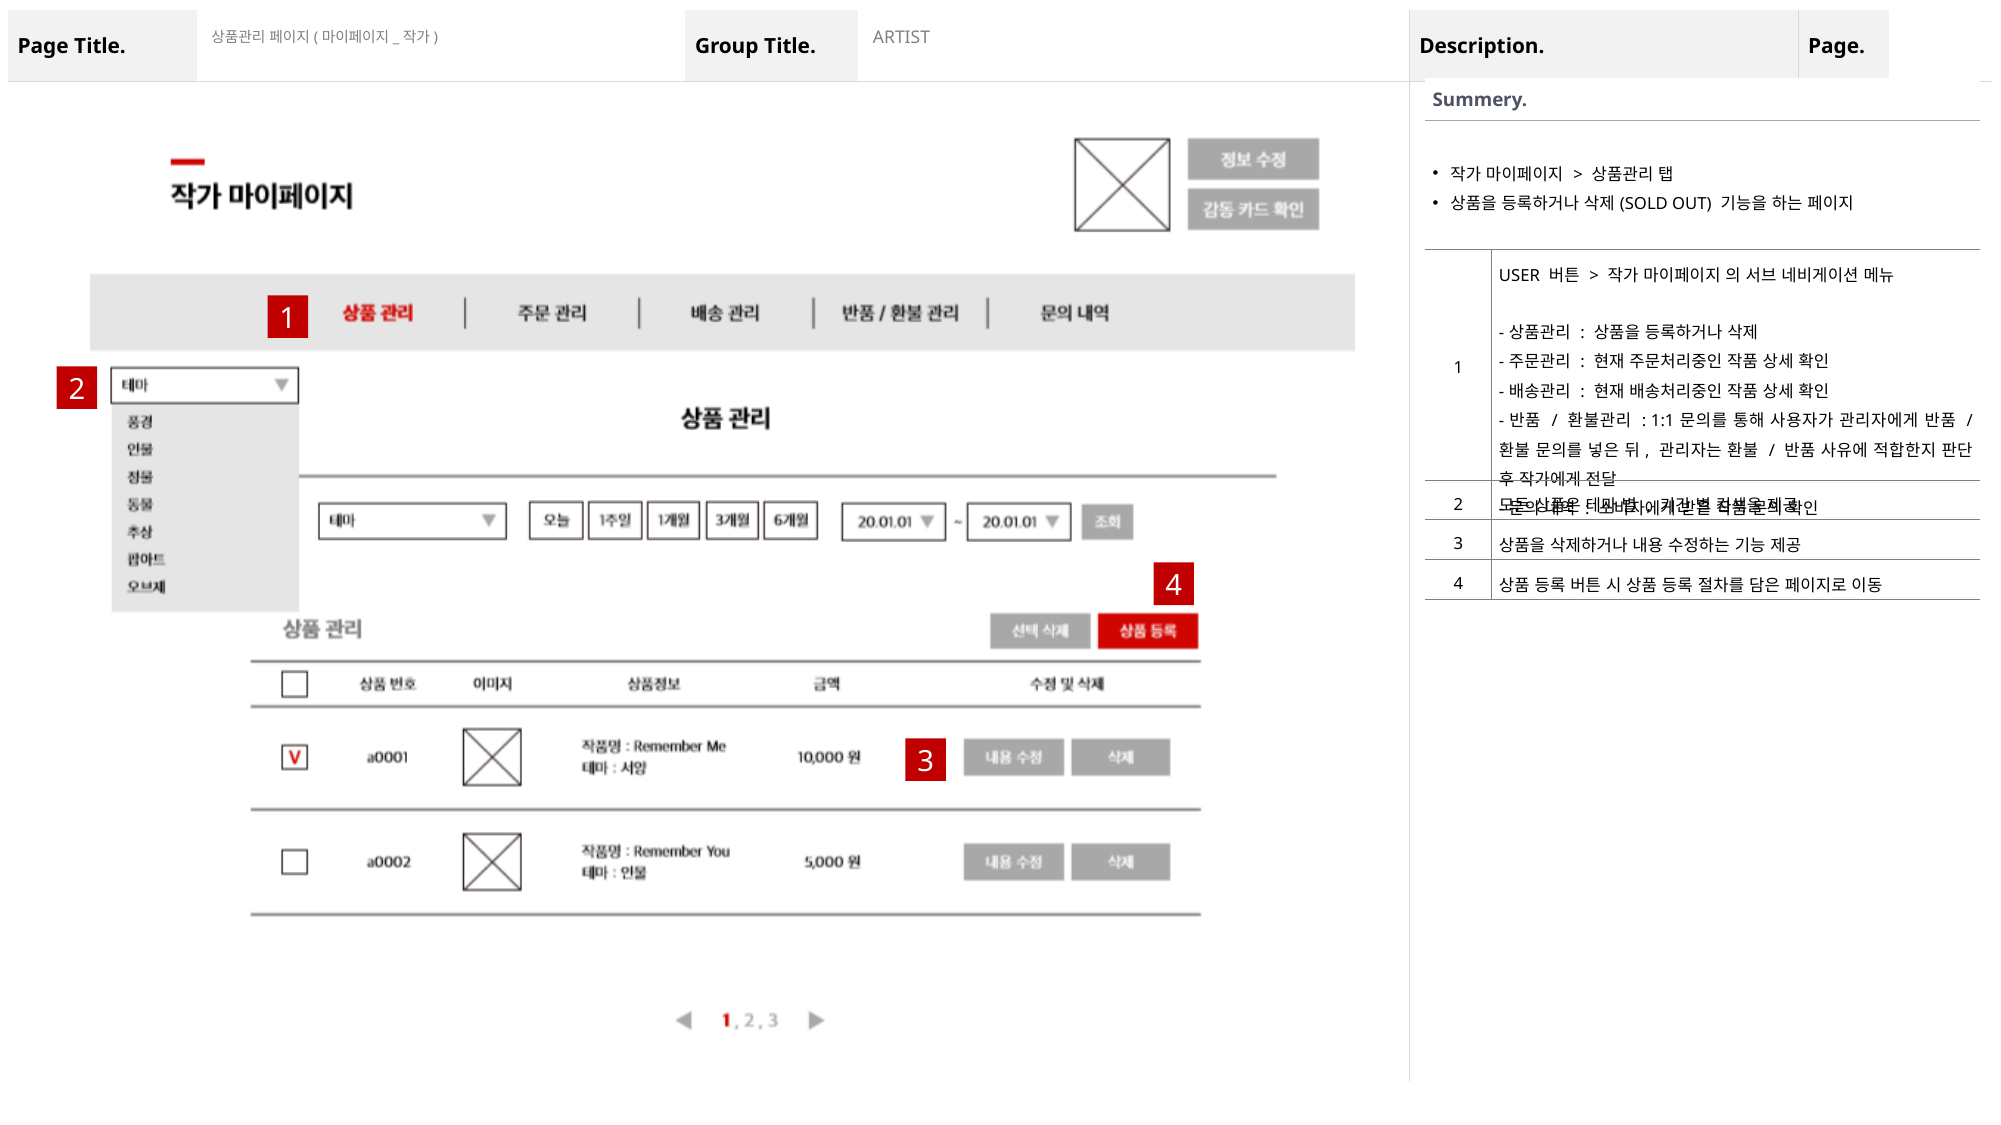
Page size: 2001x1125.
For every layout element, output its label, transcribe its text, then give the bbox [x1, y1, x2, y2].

table_cell 상품을 삭제하거나 내용 수정하는 기능 제공 [1492, 520, 1980, 559]
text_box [267, 291, 309, 343]
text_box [905, 734, 947, 786]
list ARTIST [858, 18, 1405, 55]
table_cell 4 [1425, 560, 1491, 599]
table_cell 3 [1425, 520, 1491, 559]
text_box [56, 362, 98, 414]
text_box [1153, 558, 1195, 610]
table_cell 작가 마이페이지 > 상품관리 탭 상품을 등록하거나 삭제(SOLD OUT) 기능을 하는 페이지 [1425, 121, 1980, 249]
table_header Summery. [1425, 78, 1980, 120]
table_cell 모든 상품은 테마 별 , 기간 별 검색을 제공 [1492, 481, 1980, 519]
list 상품관리 페이지(마이페이지_작가) [196, 18, 684, 55]
table_cell 2 [1425, 481, 1491, 519]
table_cell USER 버튼 > 작가 마이페이지 의 서브 네비게이션 메뉴 -상품관리 : 상품을 등록하거나 삭제 -주문관리 : 현재 주문처리중인 작품 상세 확인 -배송관리 : 현재 배송처리중인 작품 상세 확인 -반품 / 환불관리 : 1:1문의를 통해 사용자가 관리자에게 반품 / 환불 문의를 넣은 뒤, 관리자는 환불 / 반품 사유에 적합한지 판단 후 작가에게 전달 -문의 내역 : 소비자에게 받은 작품 문의 확인 [1492, 250, 1980, 480]
picture [90, 89, 1355, 1079]
table_cell 1 [1425, 250, 1491, 480]
table_cell 상품 등록 버튼 시 상품 등록 절차를 담은 페이지로 이동 [1492, 560, 1980, 599]
